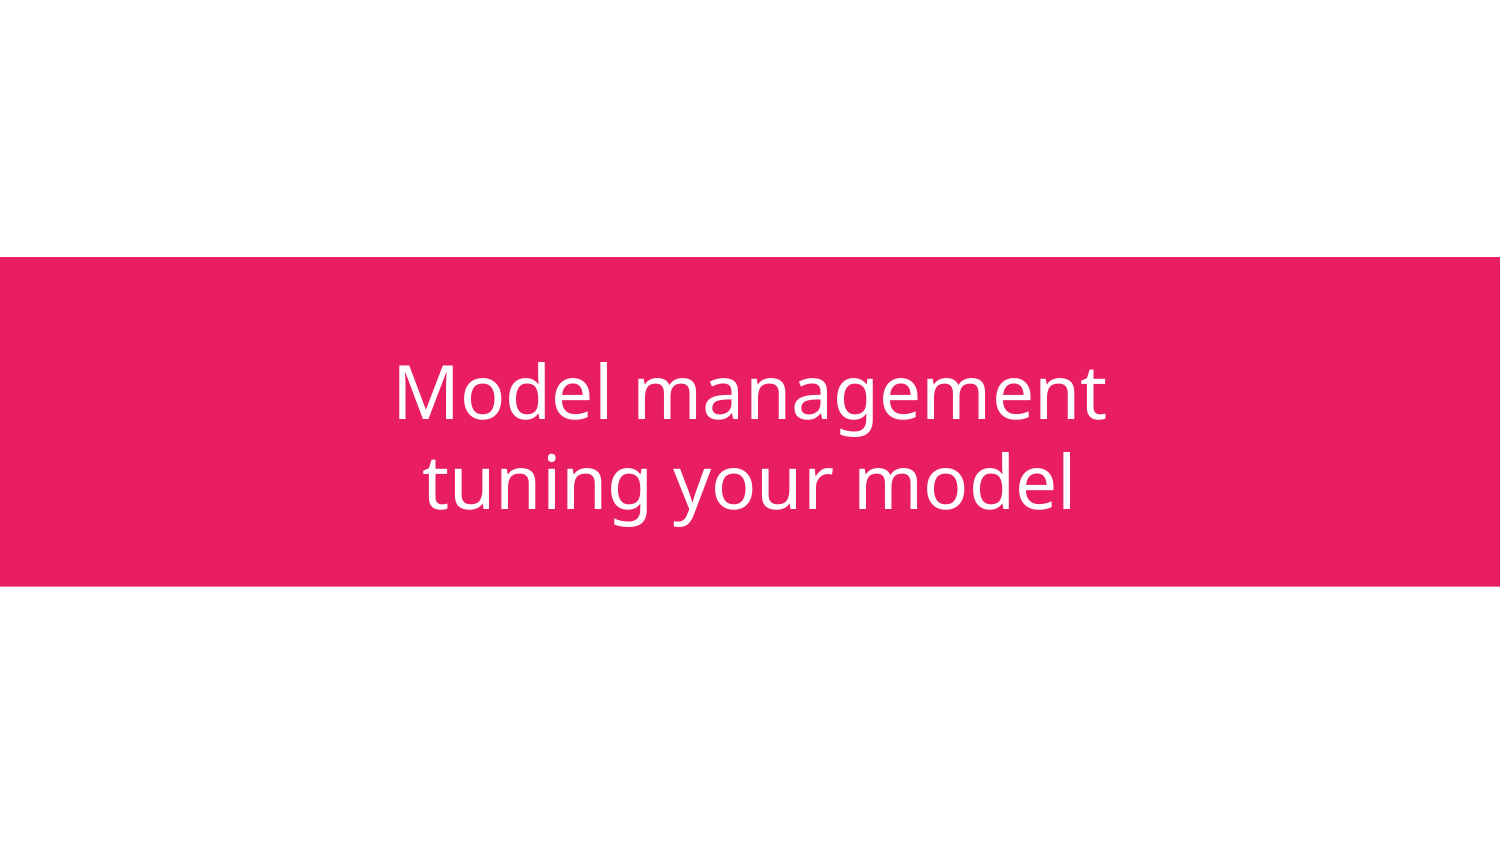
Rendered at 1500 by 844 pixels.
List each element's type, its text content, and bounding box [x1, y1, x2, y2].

title Model management tuning your model [70, 309, 1430, 559]
